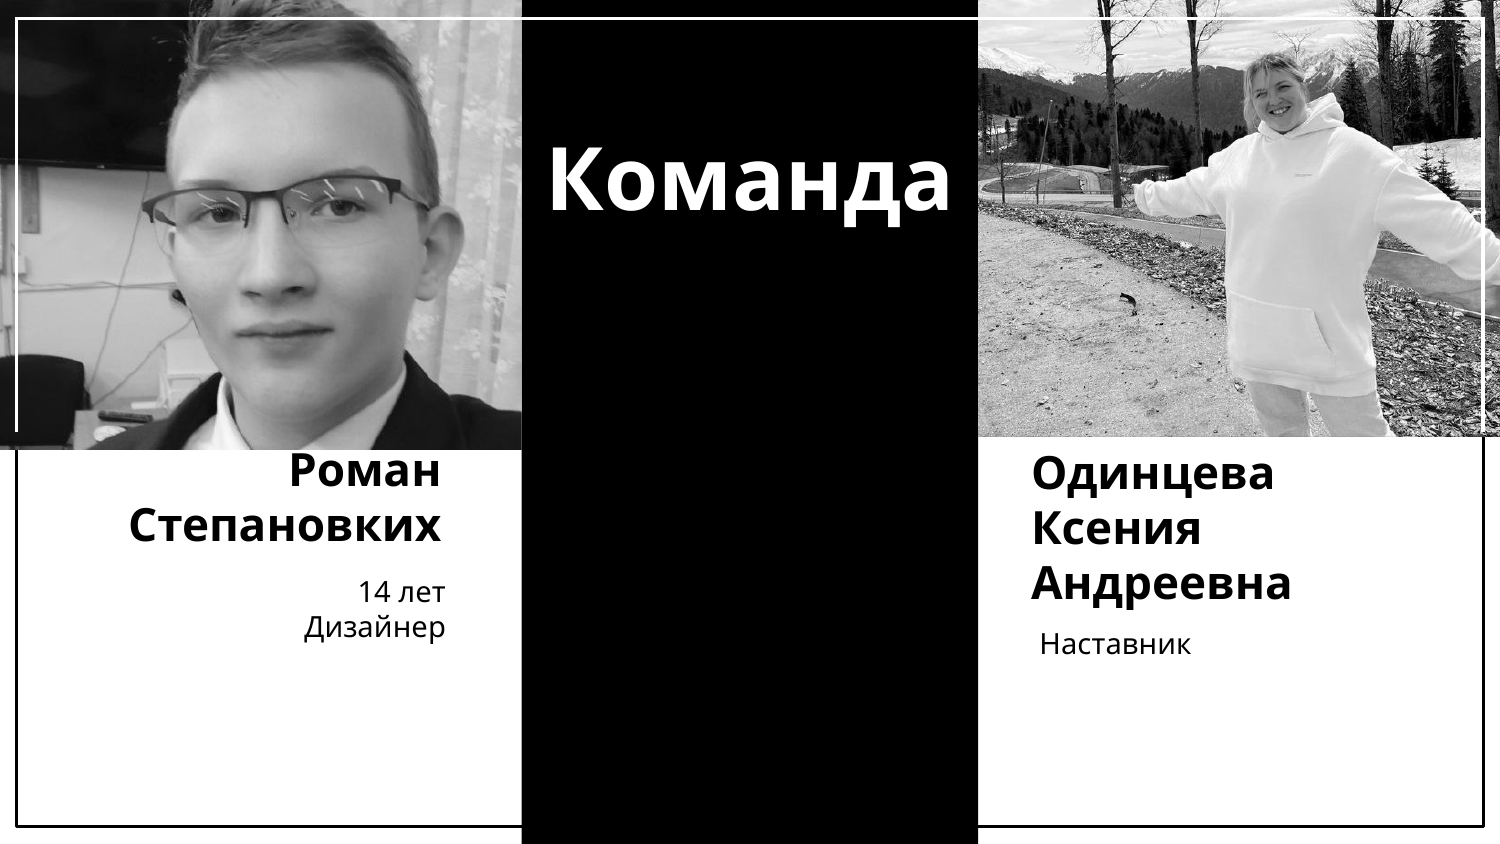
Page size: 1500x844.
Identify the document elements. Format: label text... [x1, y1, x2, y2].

subtitle Одинцева Ксения Андреевна [1016, 446, 1412, 607]
picture [977, 0, 1500, 437]
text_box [542, 0, 958, 844]
subtitle Наставник [1024, 616, 1366, 670]
subtitle Роман Степановких [77, 458, 457, 546]
subtitle 14 лет Дизайнер [81, 557, 462, 741]
picture [0, 0, 522, 450]
title Команда [527, 48, 536, 304]
title Команда [962, 48, 972, 304]
